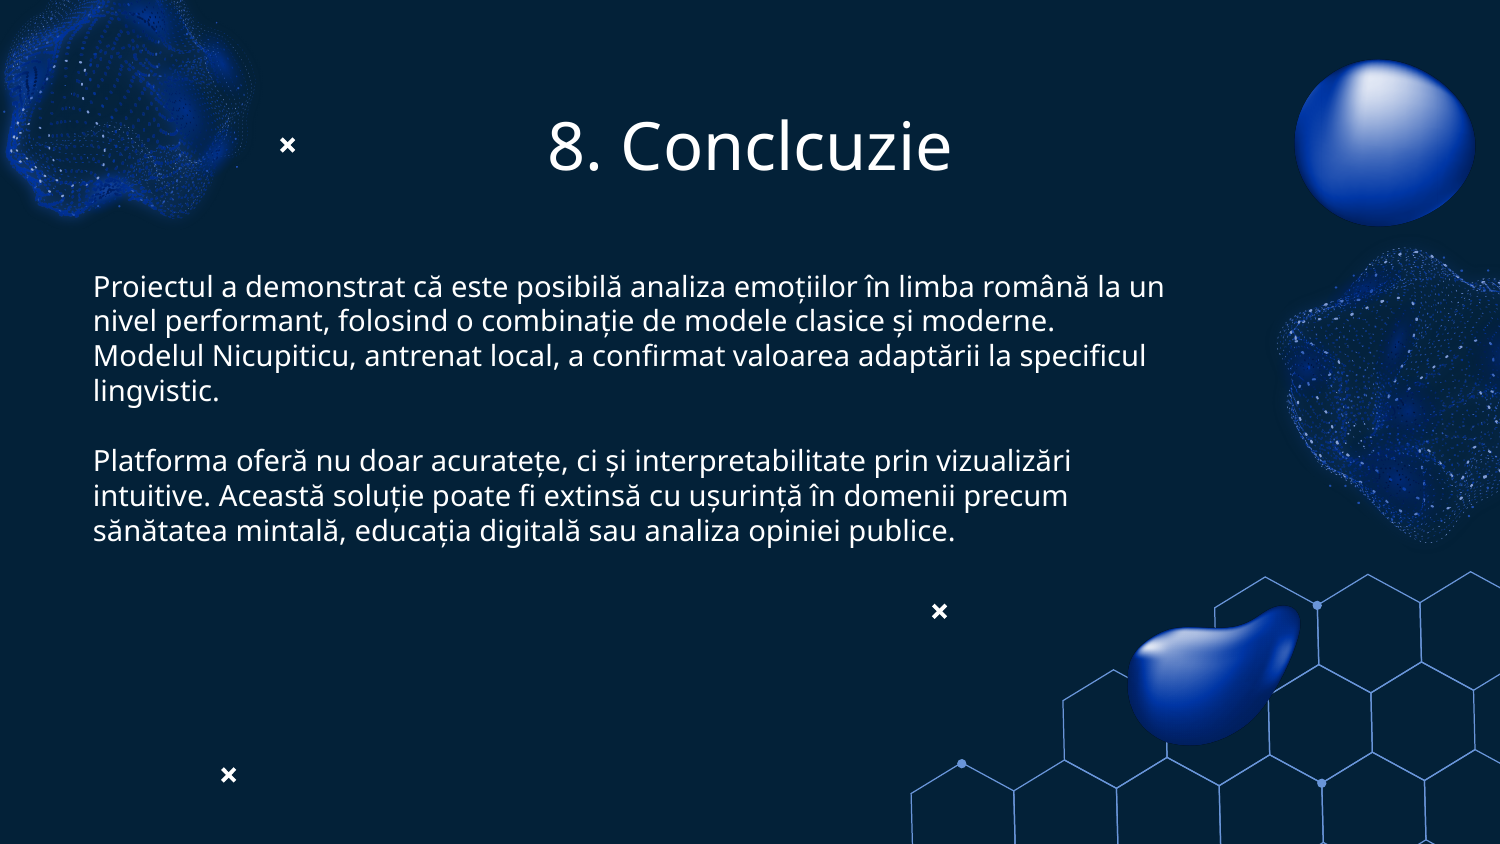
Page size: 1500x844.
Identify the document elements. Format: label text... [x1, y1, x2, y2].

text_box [933, 604, 947, 618]
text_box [281, 138, 295, 152]
picture [0, 0, 265, 230]
picture [1206, 33, 1500, 591]
title 8. Conclcuzie [269, 88, 1287, 183]
subtitle Proiectul a demonstrat că este posibilă analiza emoțiilor în limba română la un nivel performant, folosind o combinație de modele clasice și moderne. Modelul Nicupiticu, antrenat local, a confirmat valoarea adaptării la specificul lingvistic. Platforma oferă nu doar acuratețe, ci și interpretabilitate prin vizualizări intuitive. Această soluție poate fi extinsă cu ușurință în domenii precum sănătatea mintală, educația digitală sau analiza opiniei publice. [77, 252, 1190, 746]
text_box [222, 768, 236, 782]
picture [1106, 577, 1334, 769]
